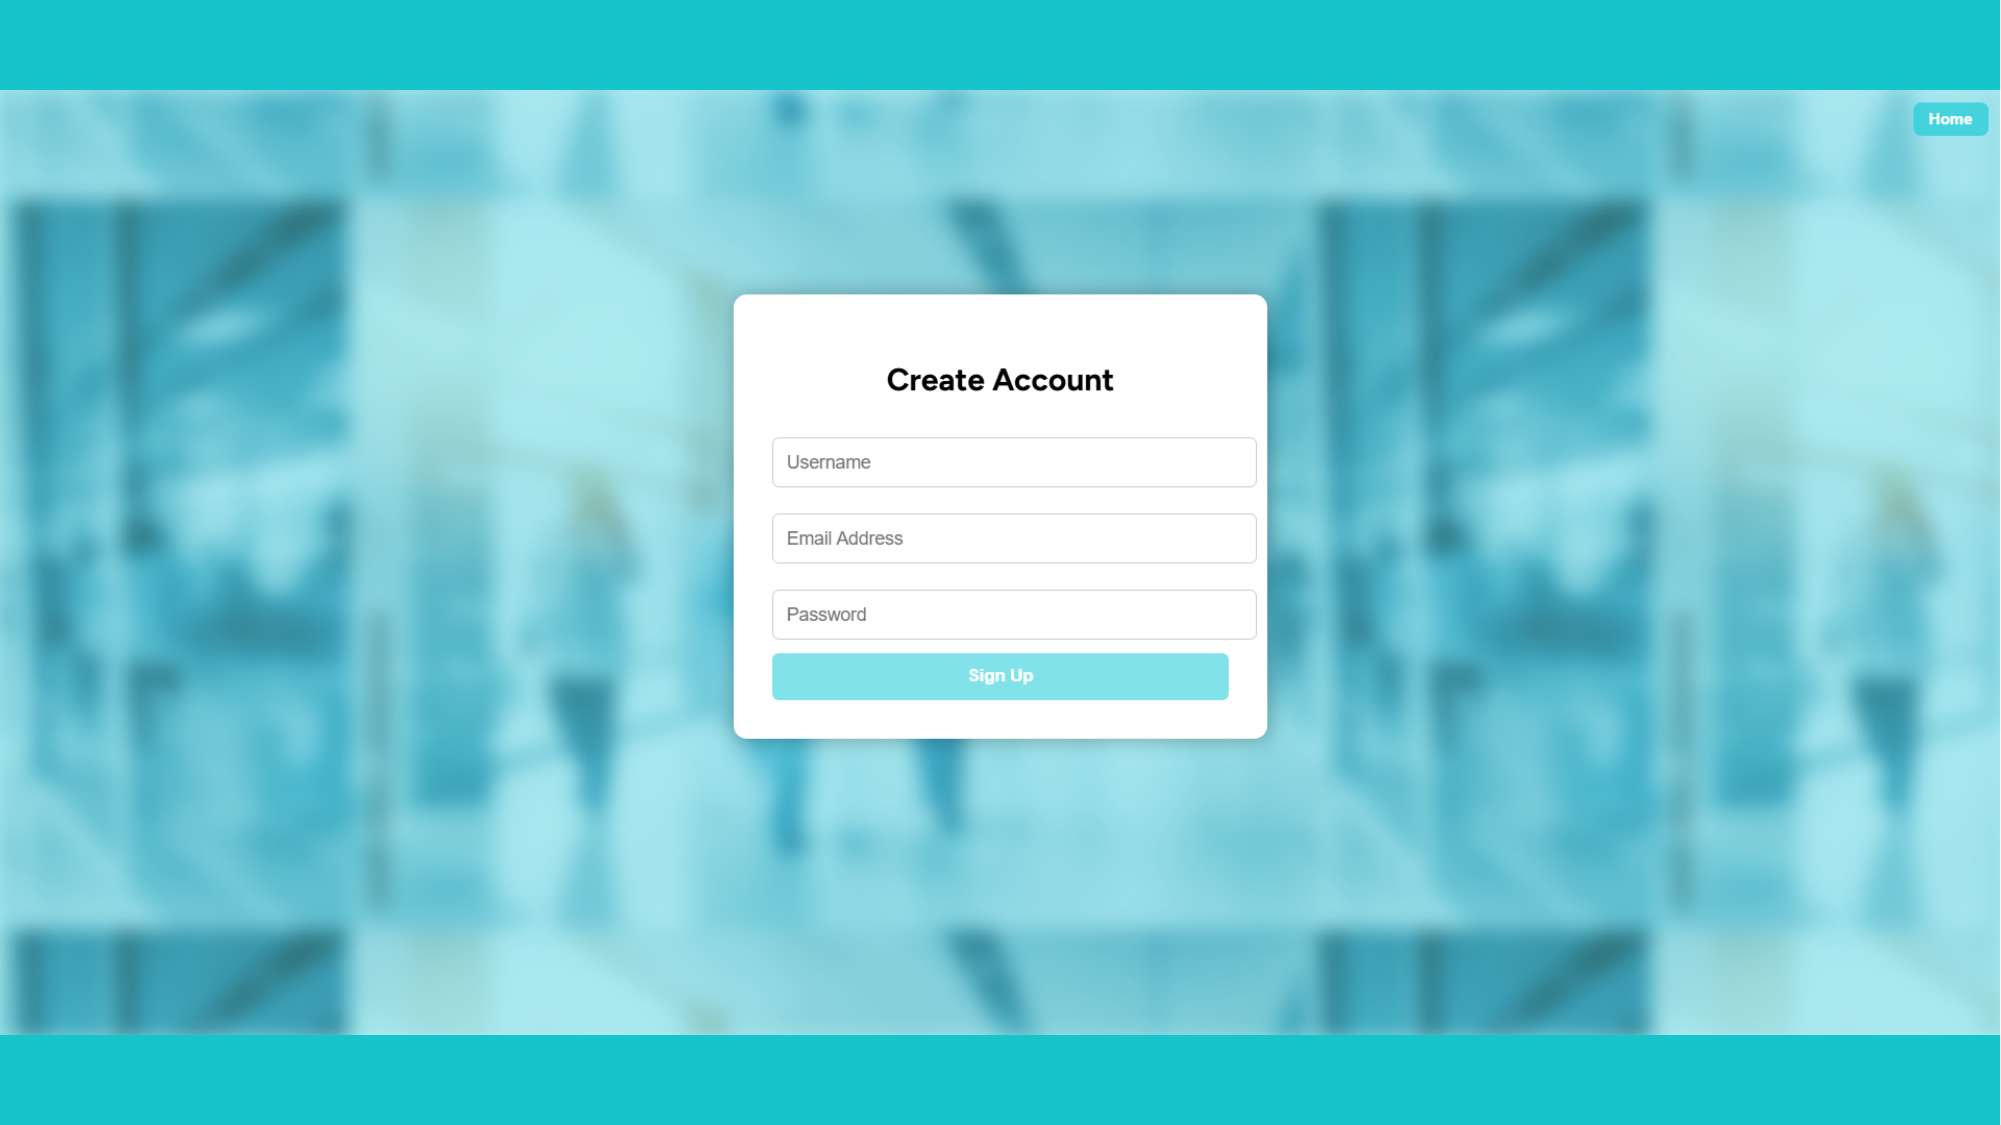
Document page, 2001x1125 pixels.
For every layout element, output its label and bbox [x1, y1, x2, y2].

picture [0, 90, 2000, 1035]
